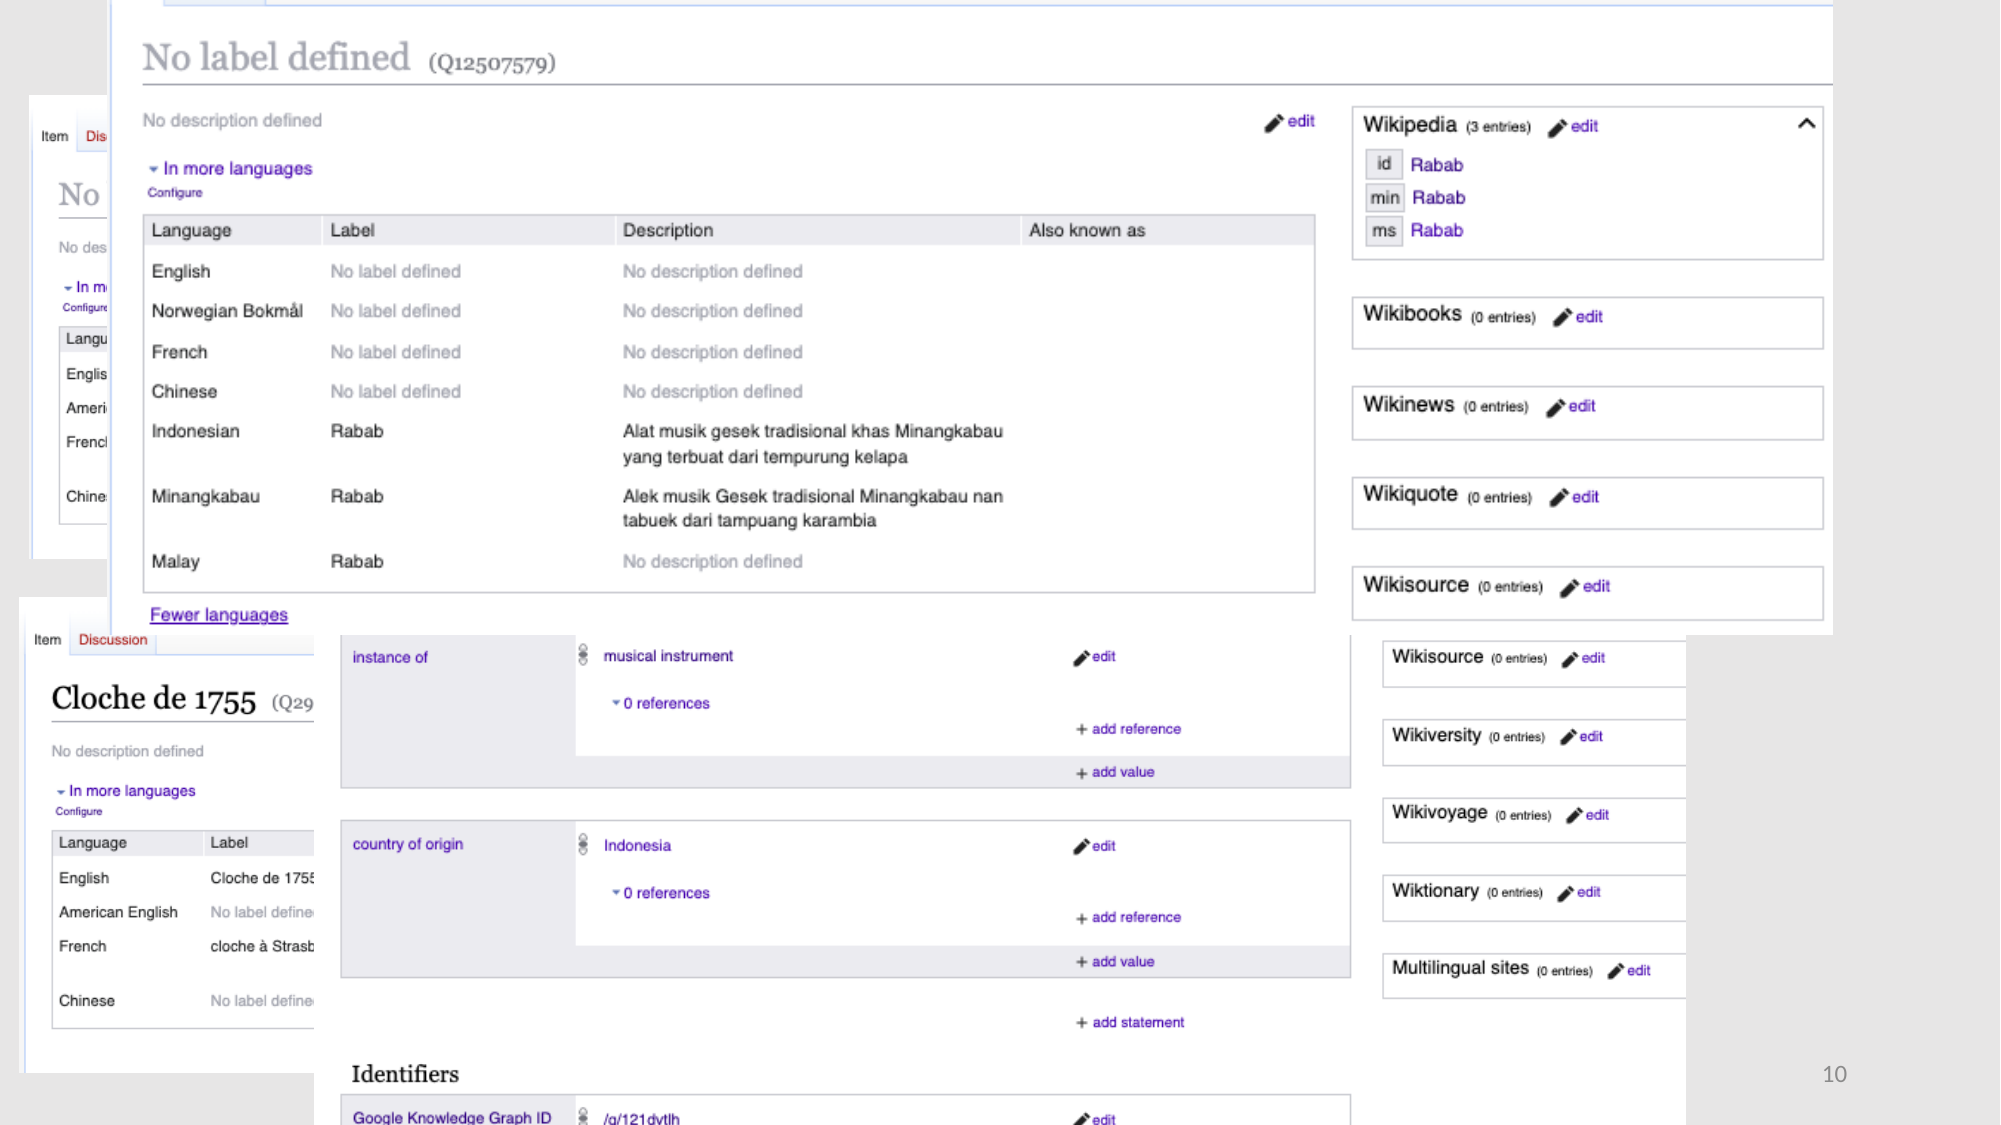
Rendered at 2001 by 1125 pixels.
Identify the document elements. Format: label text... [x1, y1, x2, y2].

picture [106, 0, 1833, 1125]
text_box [18, 95, 314, 1073]
slide_number 10 [1686, 1042, 1863, 1103]
